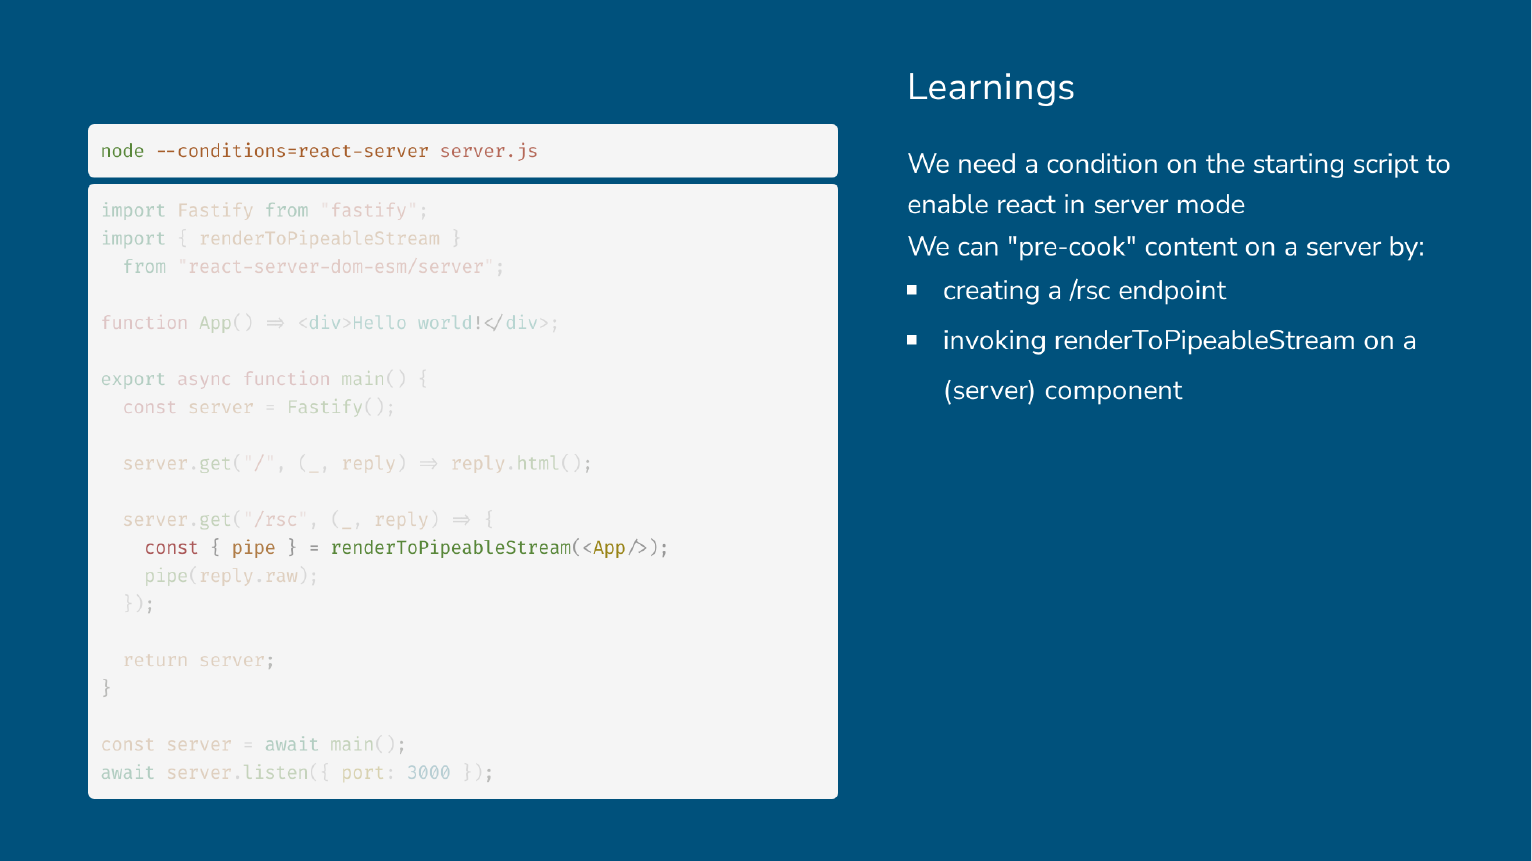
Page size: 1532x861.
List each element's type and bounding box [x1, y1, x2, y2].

picture [908, 336, 916, 344]
picture [1178, 200, 1182, 212]
picture [1232, 203, 1244, 210]
picture [997, 331, 1002, 348]
picture [1410, 156, 1417, 169]
picture [953, 195, 957, 212]
picture [1021, 243, 1025, 260]
picture [1145, 389, 1156, 394]
picture [1120, 289, 1131, 294]
picture [1036, 243, 1041, 255]
picture [1218, 154, 1222, 172]
picture [911, 74, 927, 98]
picture [1190, 238, 1198, 255]
picture [89, 185, 837, 798]
picture [967, 388, 978, 397]
picture [1107, 203, 1119, 210]
picture [960, 160, 964, 172]
picture [1006, 388, 1017, 397]
picture [1398, 245, 1403, 255]
picture [1256, 339, 1267, 344]
picture [929, 200, 934, 212]
picture [1039, 196, 1054, 212]
picture [1174, 382, 1181, 396]
picture [1299, 156, 1306, 169]
picture [1207, 156, 1214, 169]
picture [1092, 163, 1100, 173]
picture [994, 282, 1001, 298]
picture [1038, 81, 1054, 105]
picture [1175, 243, 1179, 255]
picture [1060, 81, 1072, 91]
picture [1084, 160, 1088, 172]
picture [1033, 162, 1037, 172]
picture [1078, 200, 1083, 212]
picture [1271, 331, 1277, 340]
picture [976, 203, 987, 208]
picture [1161, 201, 1166, 212]
picture [1183, 200, 1189, 212]
picture [1006, 154, 1014, 173]
picture [1017, 81, 1031, 98]
picture [908, 286, 916, 294]
picture [952, 81, 964, 98]
picture [1146, 203, 1158, 210]
picture [1229, 238, 1235, 252]
picture [930, 81, 945, 99]
picture [1146, 160, 1150, 172]
picture [1065, 339, 1076, 344]
picture [971, 81, 980, 98]
picture [1266, 156, 1274, 173]
picture [985, 81, 1000, 98]
picture [1214, 243, 1218, 255]
picture [1007, 203, 1019, 210]
picture [1113, 156, 1120, 169]
picture [1218, 282, 1225, 296]
picture [1286, 332, 1294, 348]
picture [1204, 339, 1216, 346]
picture [89, 125, 837, 177]
picture [1306, 339, 1317, 344]
picture [1323, 160, 1327, 172]
picture [1036, 336, 1044, 354]
picture [1427, 156, 1435, 173]
picture [1110, 338, 1122, 347]
picture [967, 288, 978, 298]
picture [1114, 237, 1120, 255]
